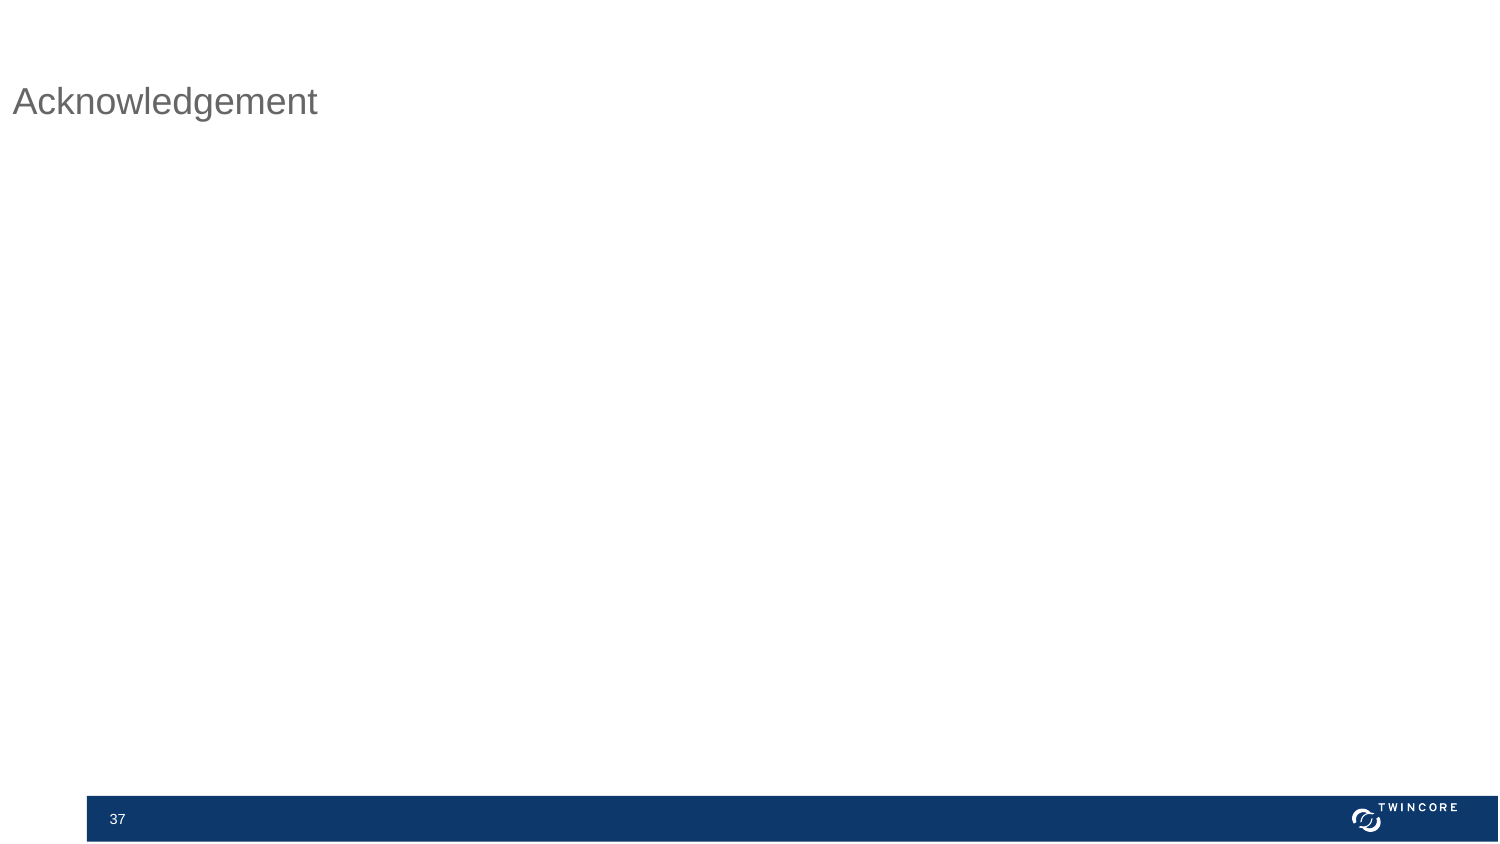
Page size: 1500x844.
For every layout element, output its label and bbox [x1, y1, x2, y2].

picture [1352, 803, 1457, 832]
